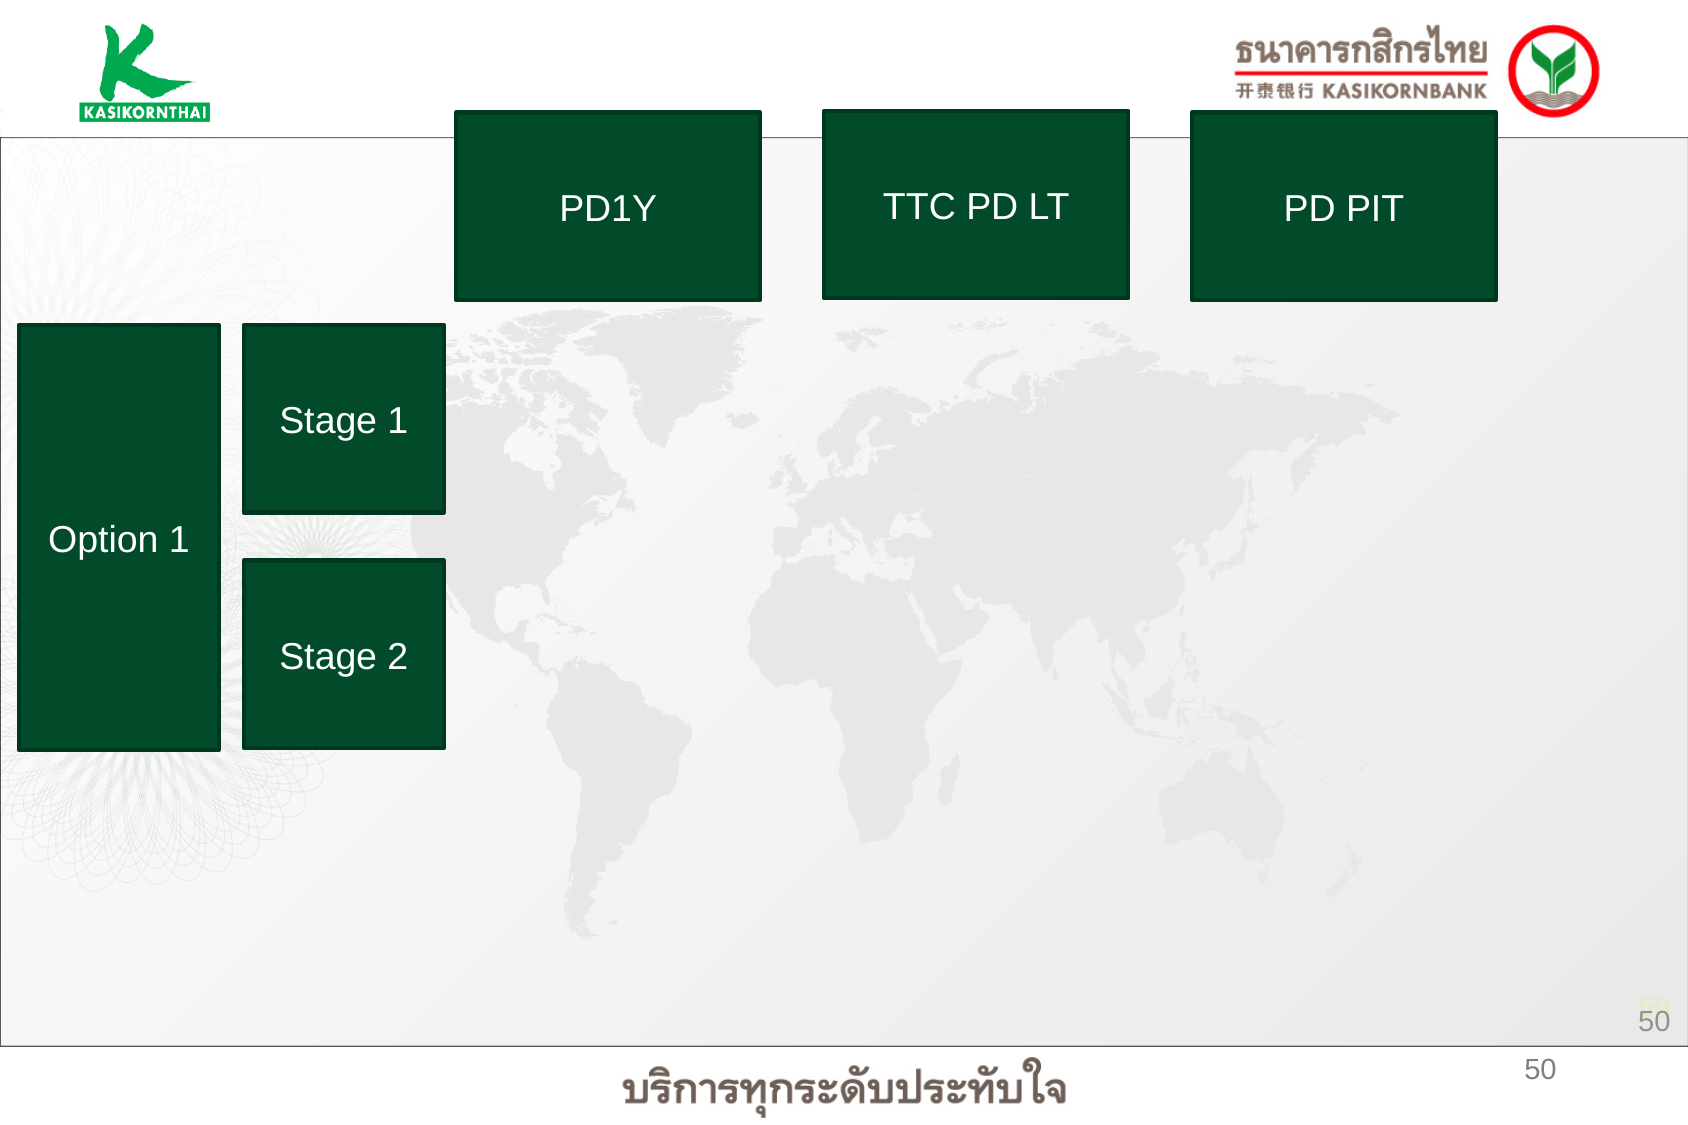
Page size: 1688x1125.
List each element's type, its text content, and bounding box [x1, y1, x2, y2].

text_box Stage 1 [242, 323, 446, 515]
text_box Option 1 [17, 323, 221, 752]
text_box TTC PD LT [822, 109, 1130, 300]
text_box PD PIT [1190, 110, 1498, 302]
text_box Stage 2 [242, 558, 446, 750]
picture [79, 23, 210, 122]
picture [0, 1049, 1688, 1125]
text_box PD1Y [454, 110, 762, 302]
slide_number 50 [1191, 1042, 1572, 1103]
picture [1233, 23, 1601, 120]
